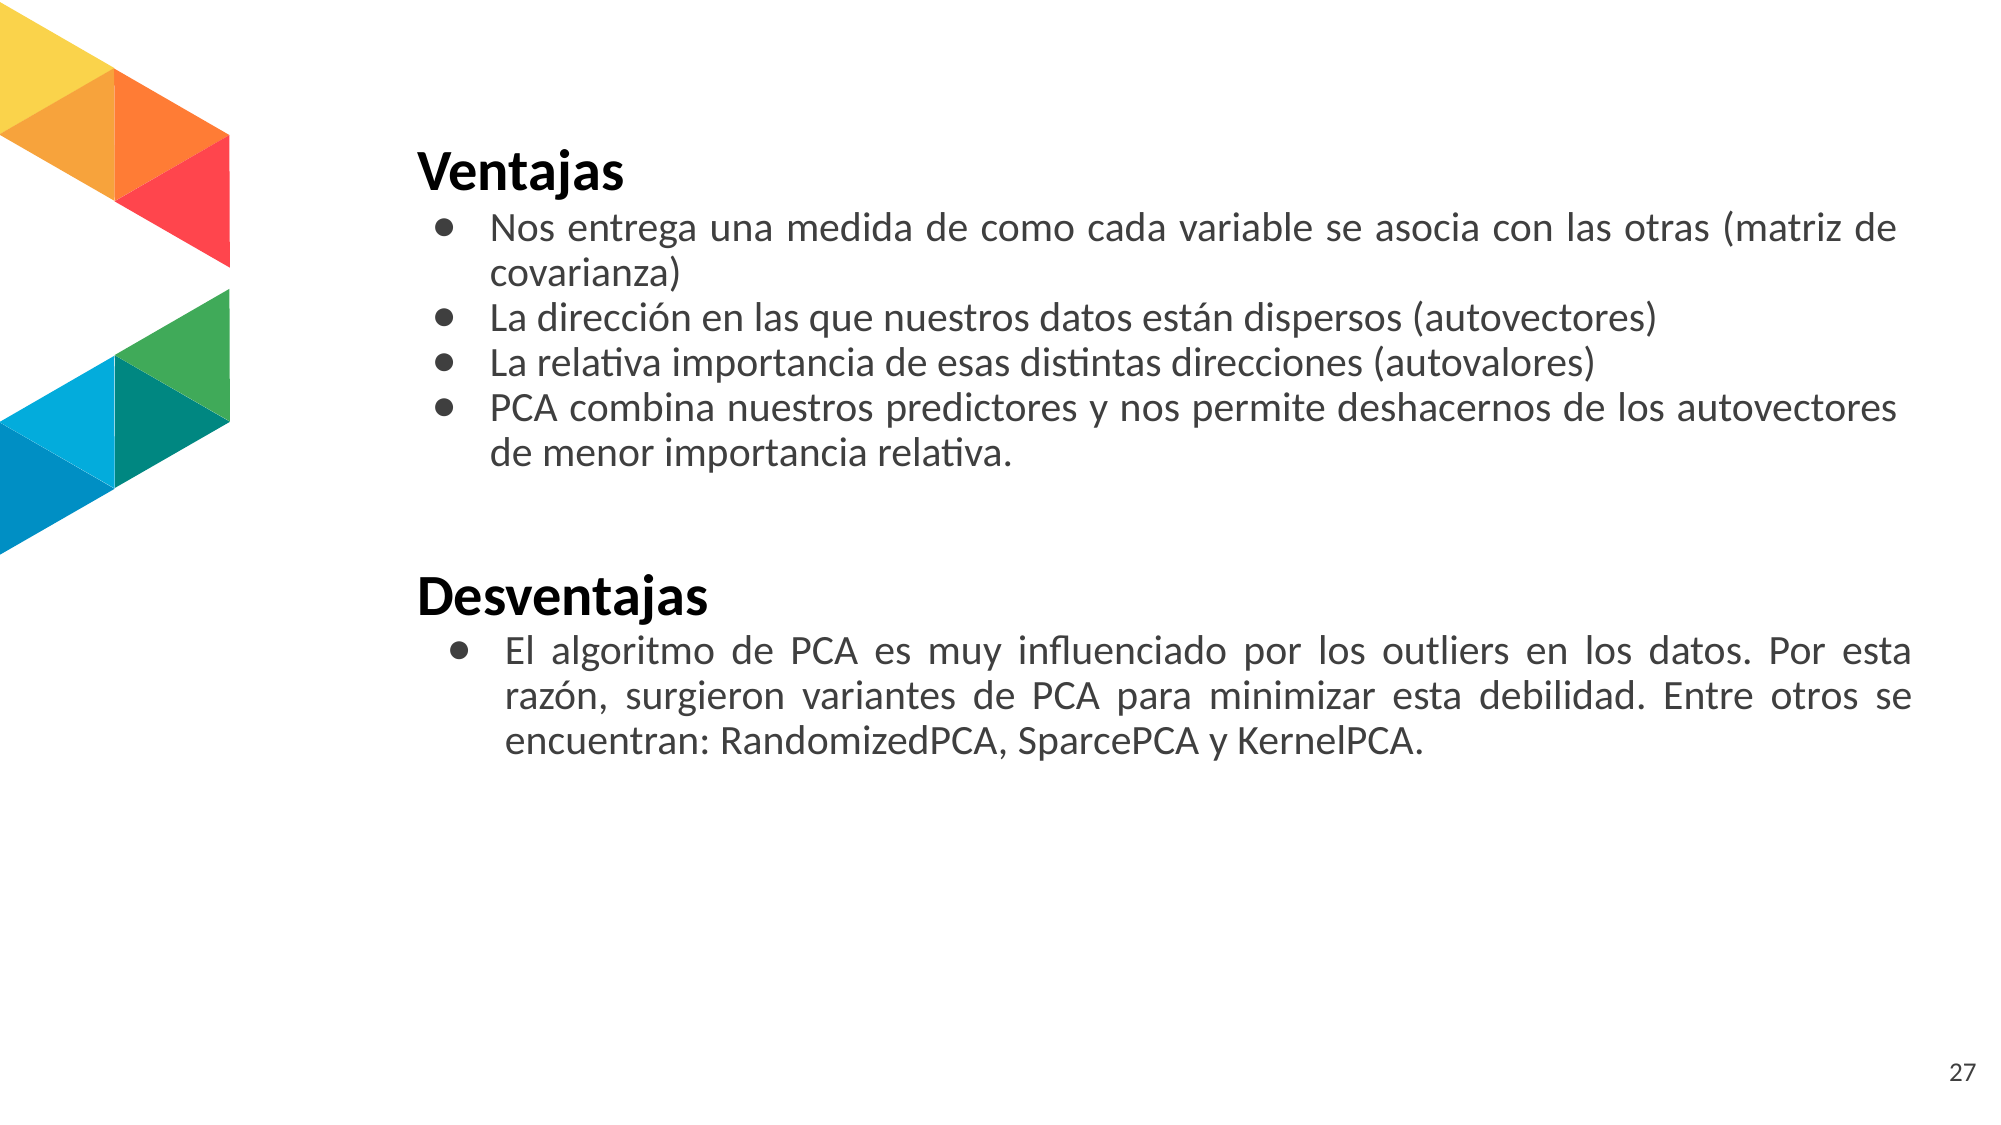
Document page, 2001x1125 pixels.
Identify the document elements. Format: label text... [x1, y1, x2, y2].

subtitle El algoritmo de PCA es muy influenciado por los outliers en los datos. Por esta razón, surgieron variantes de PCA para minimizar esta debilidad. Entre otros se encuentran: RandomizedPCA, SparcePCA y KernelPCA. [414, 620, 1929, 1013]
title Desventajas [402, 558, 1916, 744]
title Ventajas [402, 133, 1916, 319]
subtitle Nos entrega una medida de como cada variable se asocia con las otras (matriz de covarianza) La dirección en las que nuestros datos están dispersos (autovectores) La relativa importancia de esas distintas direcciones (autovalores) PCA combina nuestros predictores y nos permite deshacernos de los autovectores de menor importancia relativa. [399, 197, 1914, 488]
slide_number ‹#› [1871, 1038, 1992, 1125]
